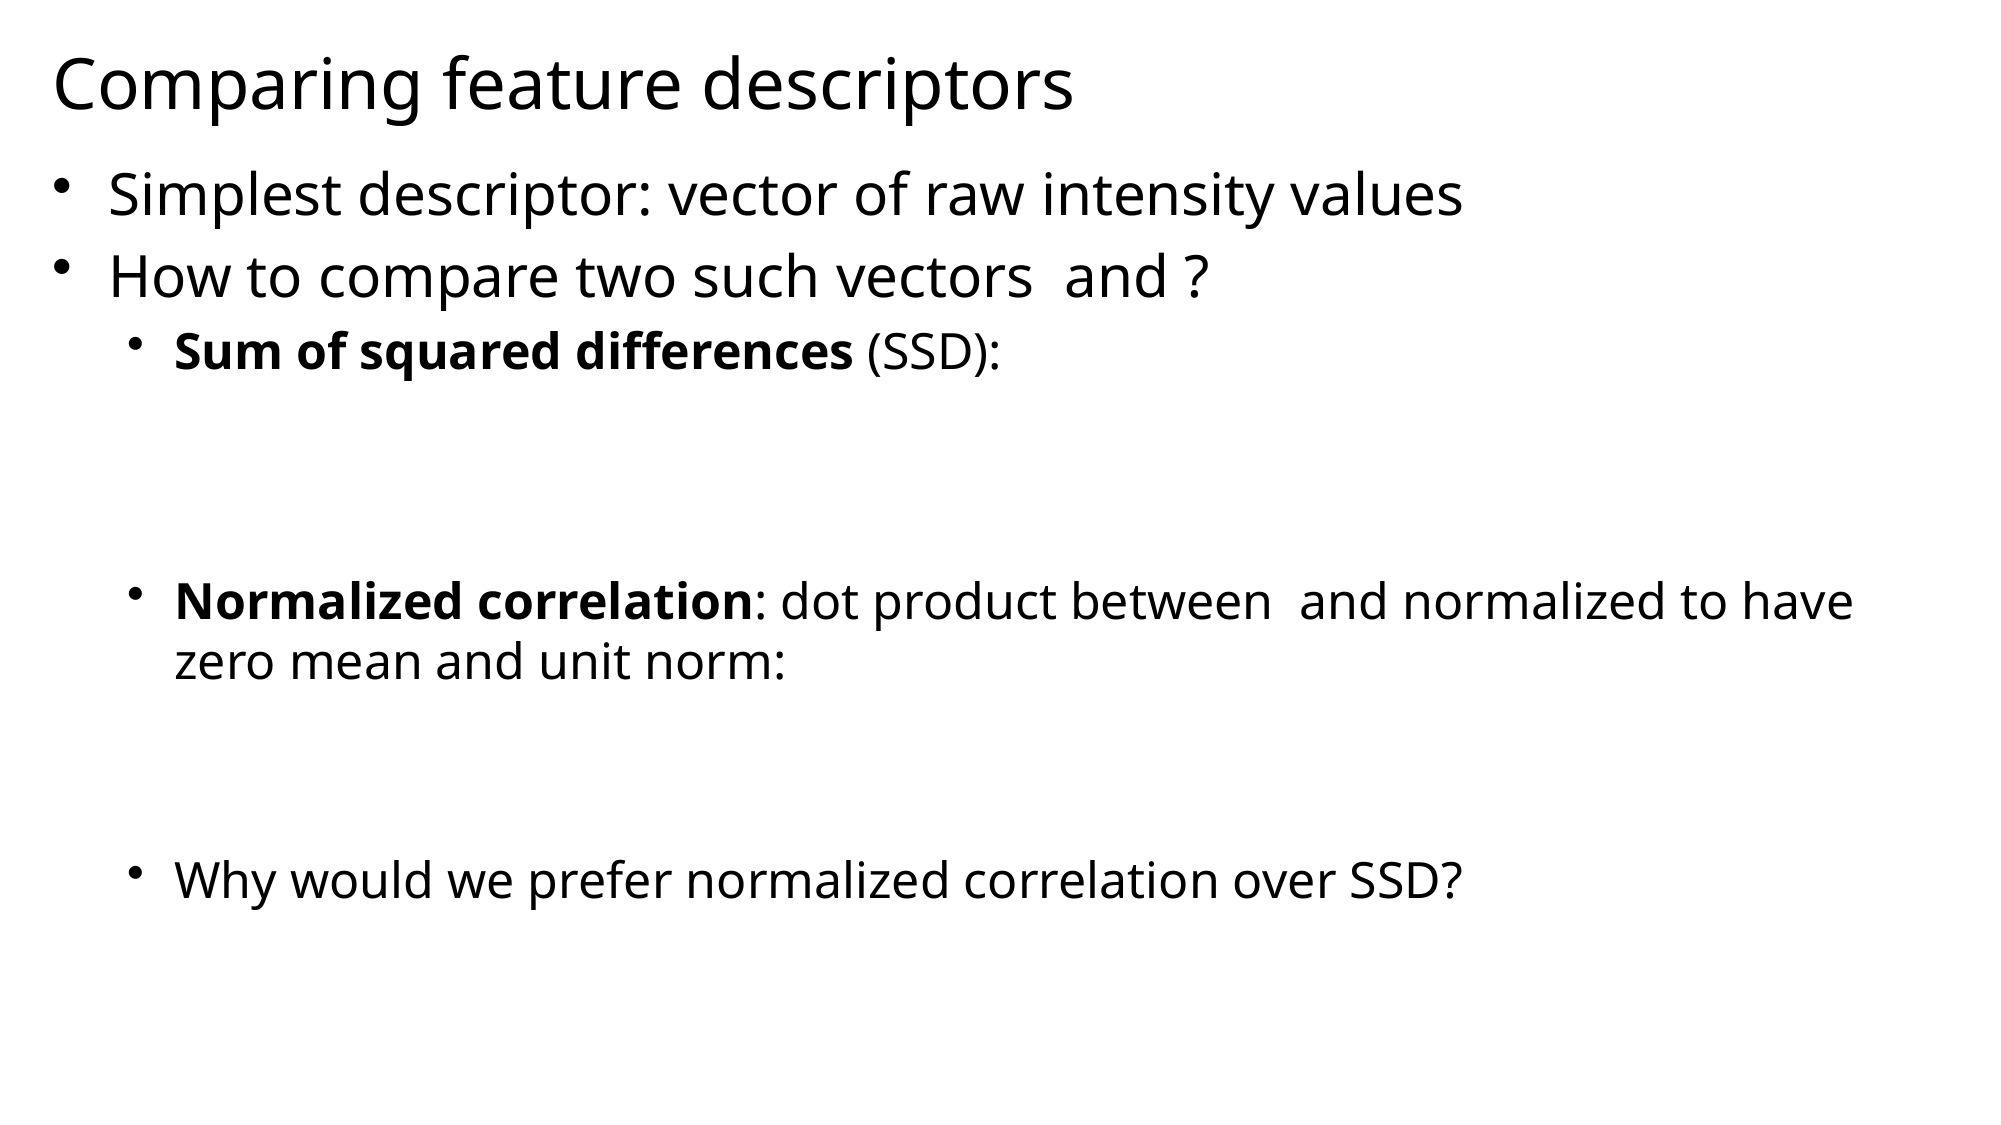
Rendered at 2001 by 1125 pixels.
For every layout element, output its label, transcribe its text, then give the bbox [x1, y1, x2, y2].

title Comparing feature descriptors [37, 12, 1963, 151]
